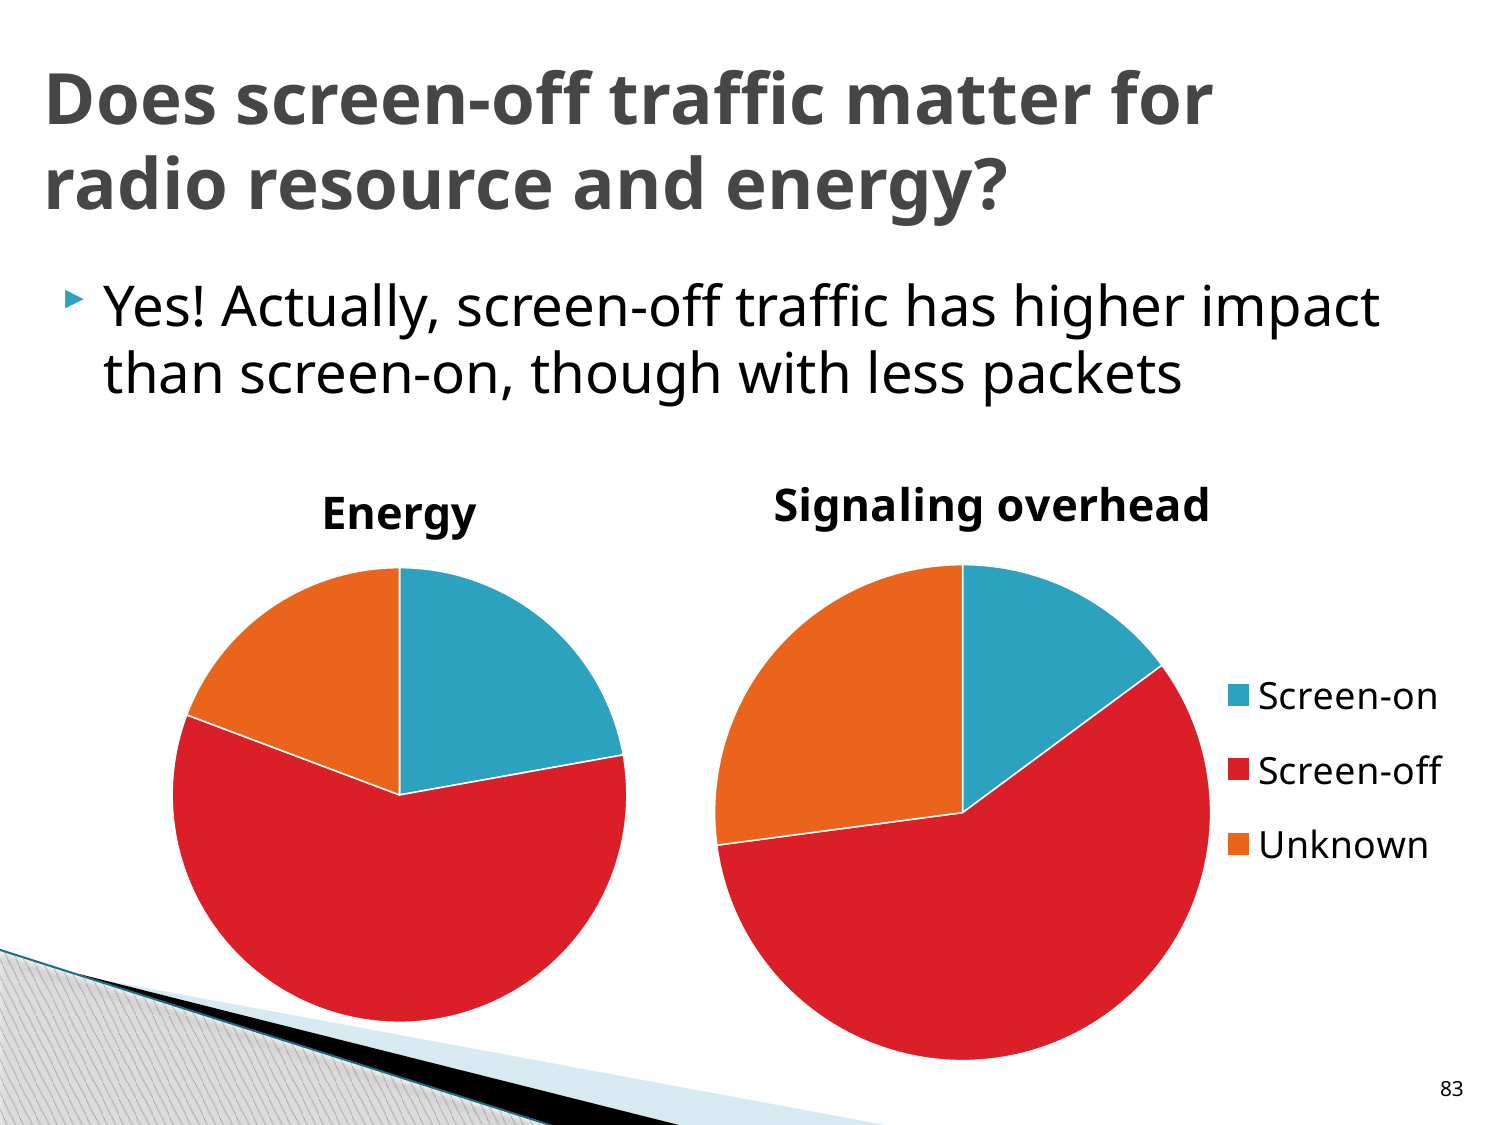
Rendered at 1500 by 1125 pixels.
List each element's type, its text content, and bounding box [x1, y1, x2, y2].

list Yes! Actually, screen-off traffic has higher impact than screen-on, though with less packets [29, 262, 1425, 1005]
table_header Group [0, 953, 29, 964]
table_header Group [290, 1044, 542, 1125]
title Does screen-off traffic matter for radio resource and energy? [29, 45, 1461, 233]
chart [698, 404, 1479, 1111]
chart [122, 447, 676, 1035]
